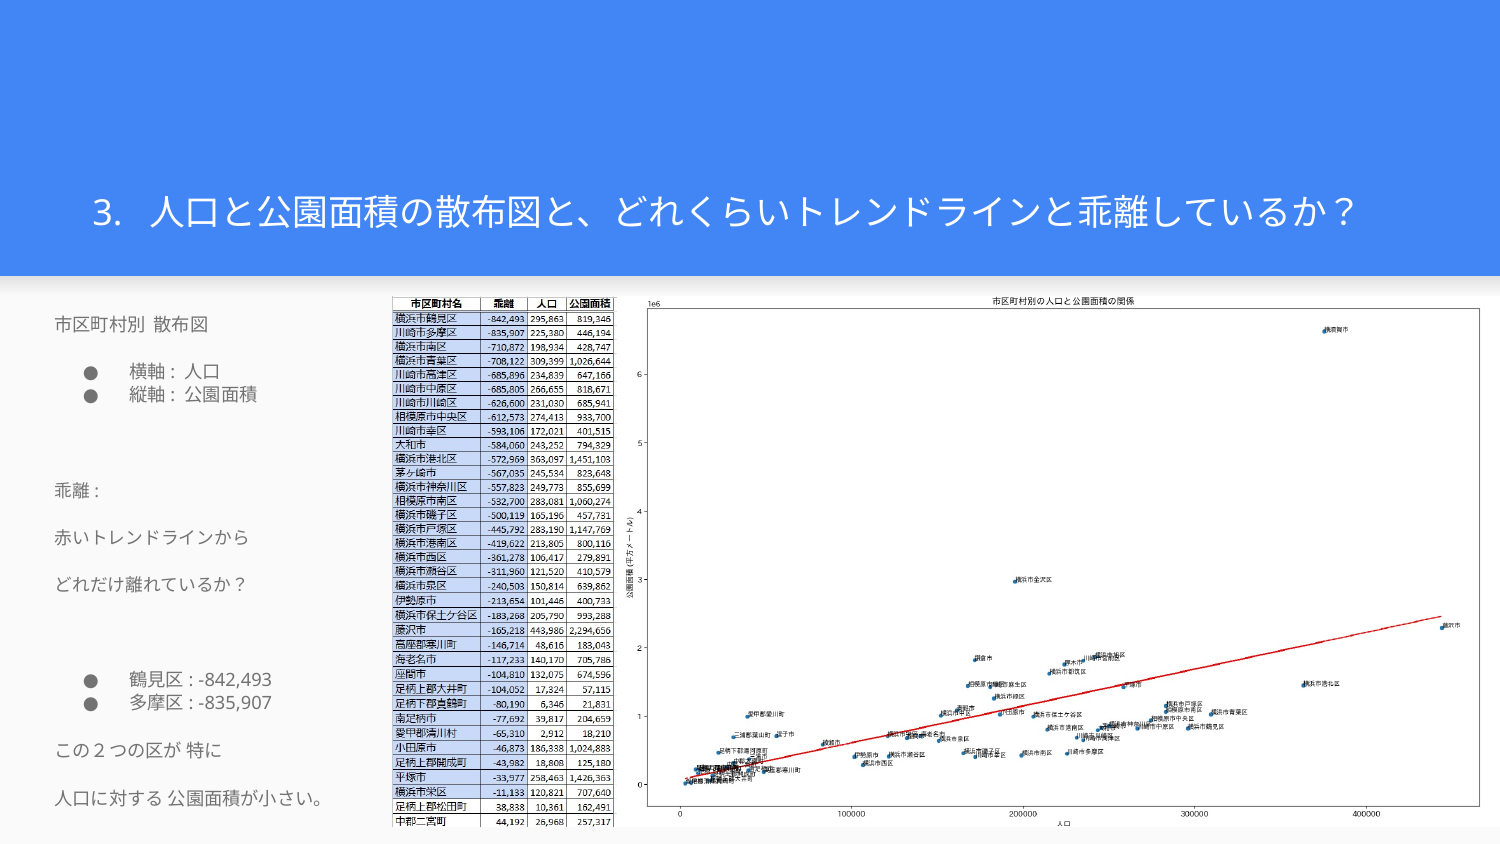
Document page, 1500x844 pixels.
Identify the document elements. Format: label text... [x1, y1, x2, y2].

title 3. 人口と公園面積の散布図と、どれくらいトレンドラインと乖離しているか？ [77, 121, 1427, 248]
list 市区町村別 散布図 横軸: 人口 縦軸: 公園面積 乖離: 赤いトレンドラインから どれだけ離れているか？ 鶴見区: -842,493 多摩区: -835,907 この２つの区が 特に 人口に対する 公園面積が小さい。 [39, 296, 390, 827]
picture [391, 296, 1500, 827]
